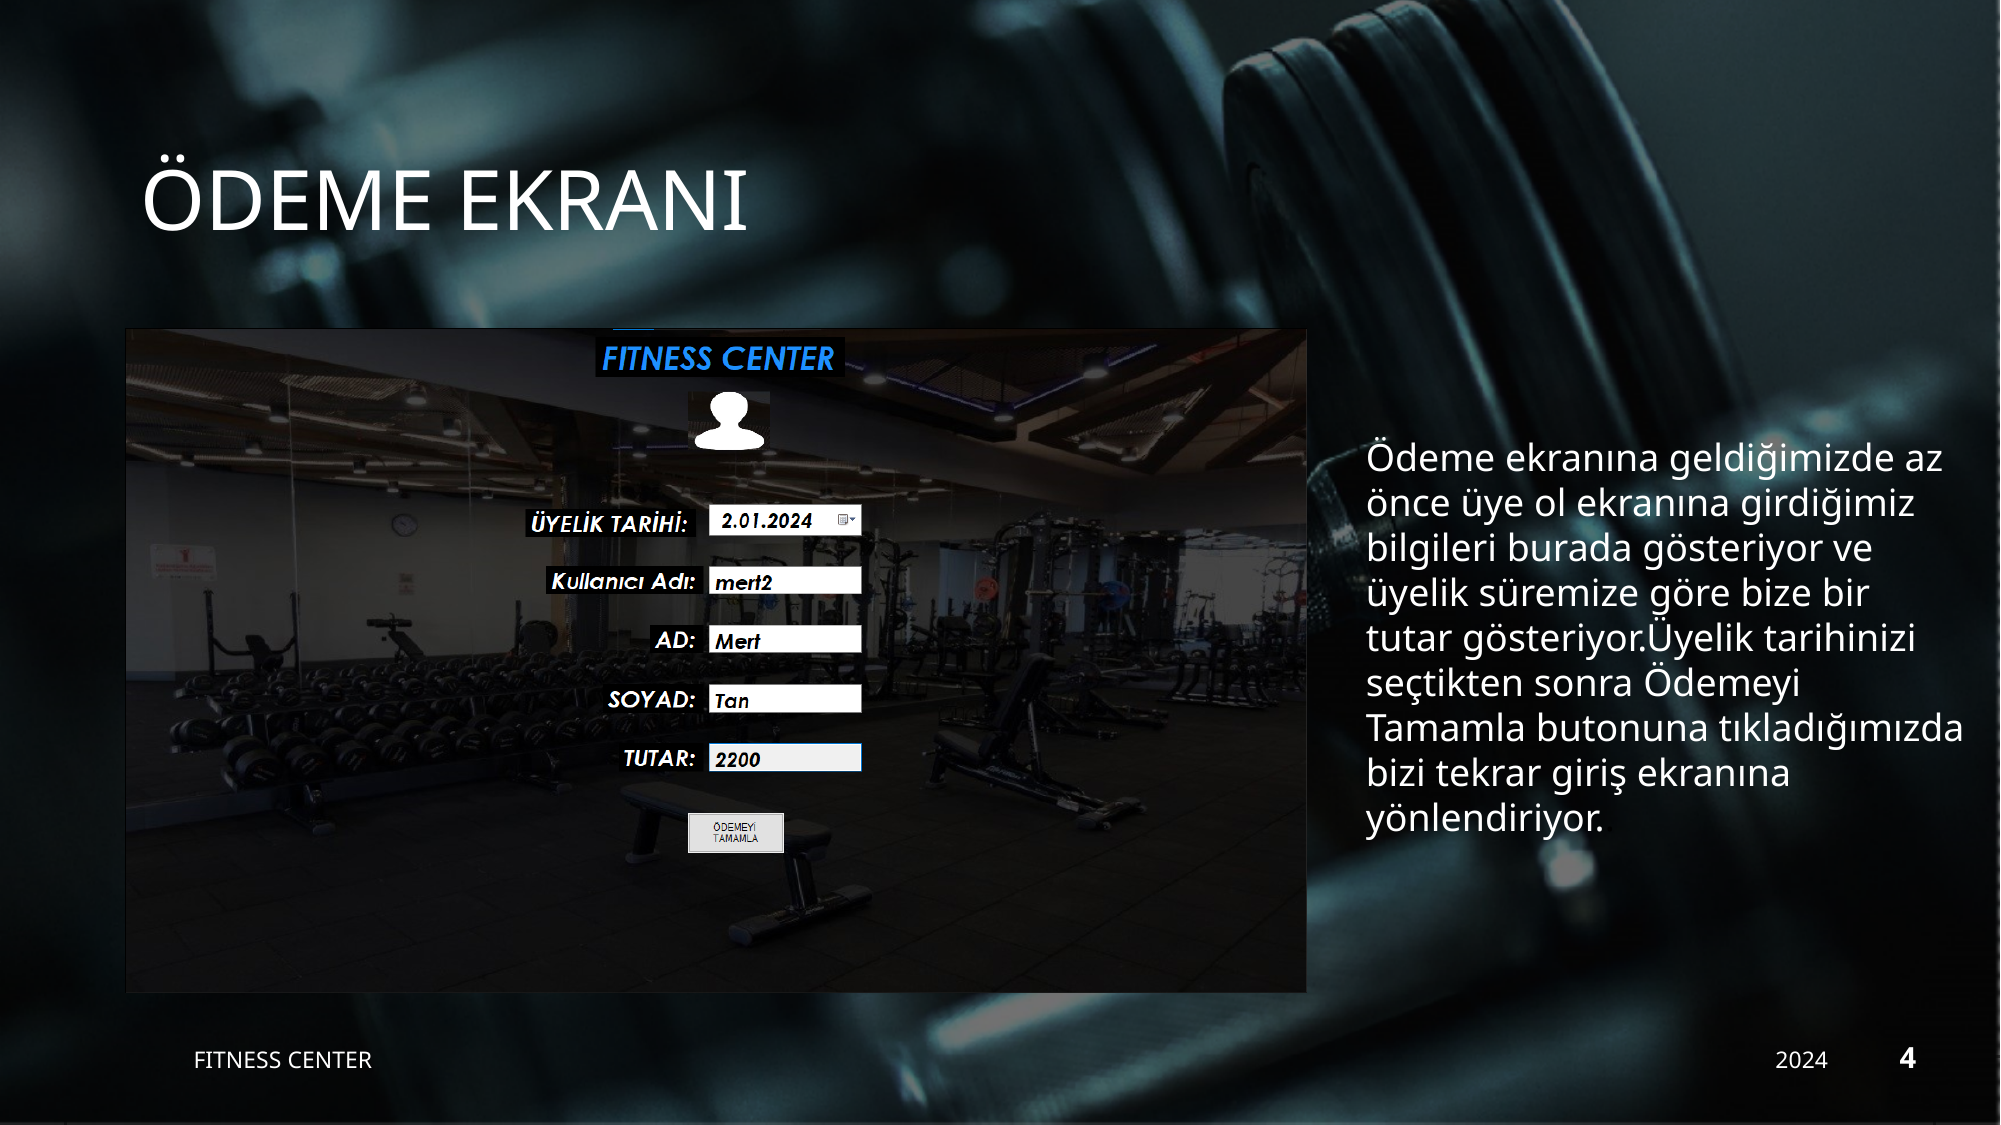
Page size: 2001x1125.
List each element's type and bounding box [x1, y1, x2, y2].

list [128, 330, 1306, 992]
picture [0, 0, 1998, 1125]
